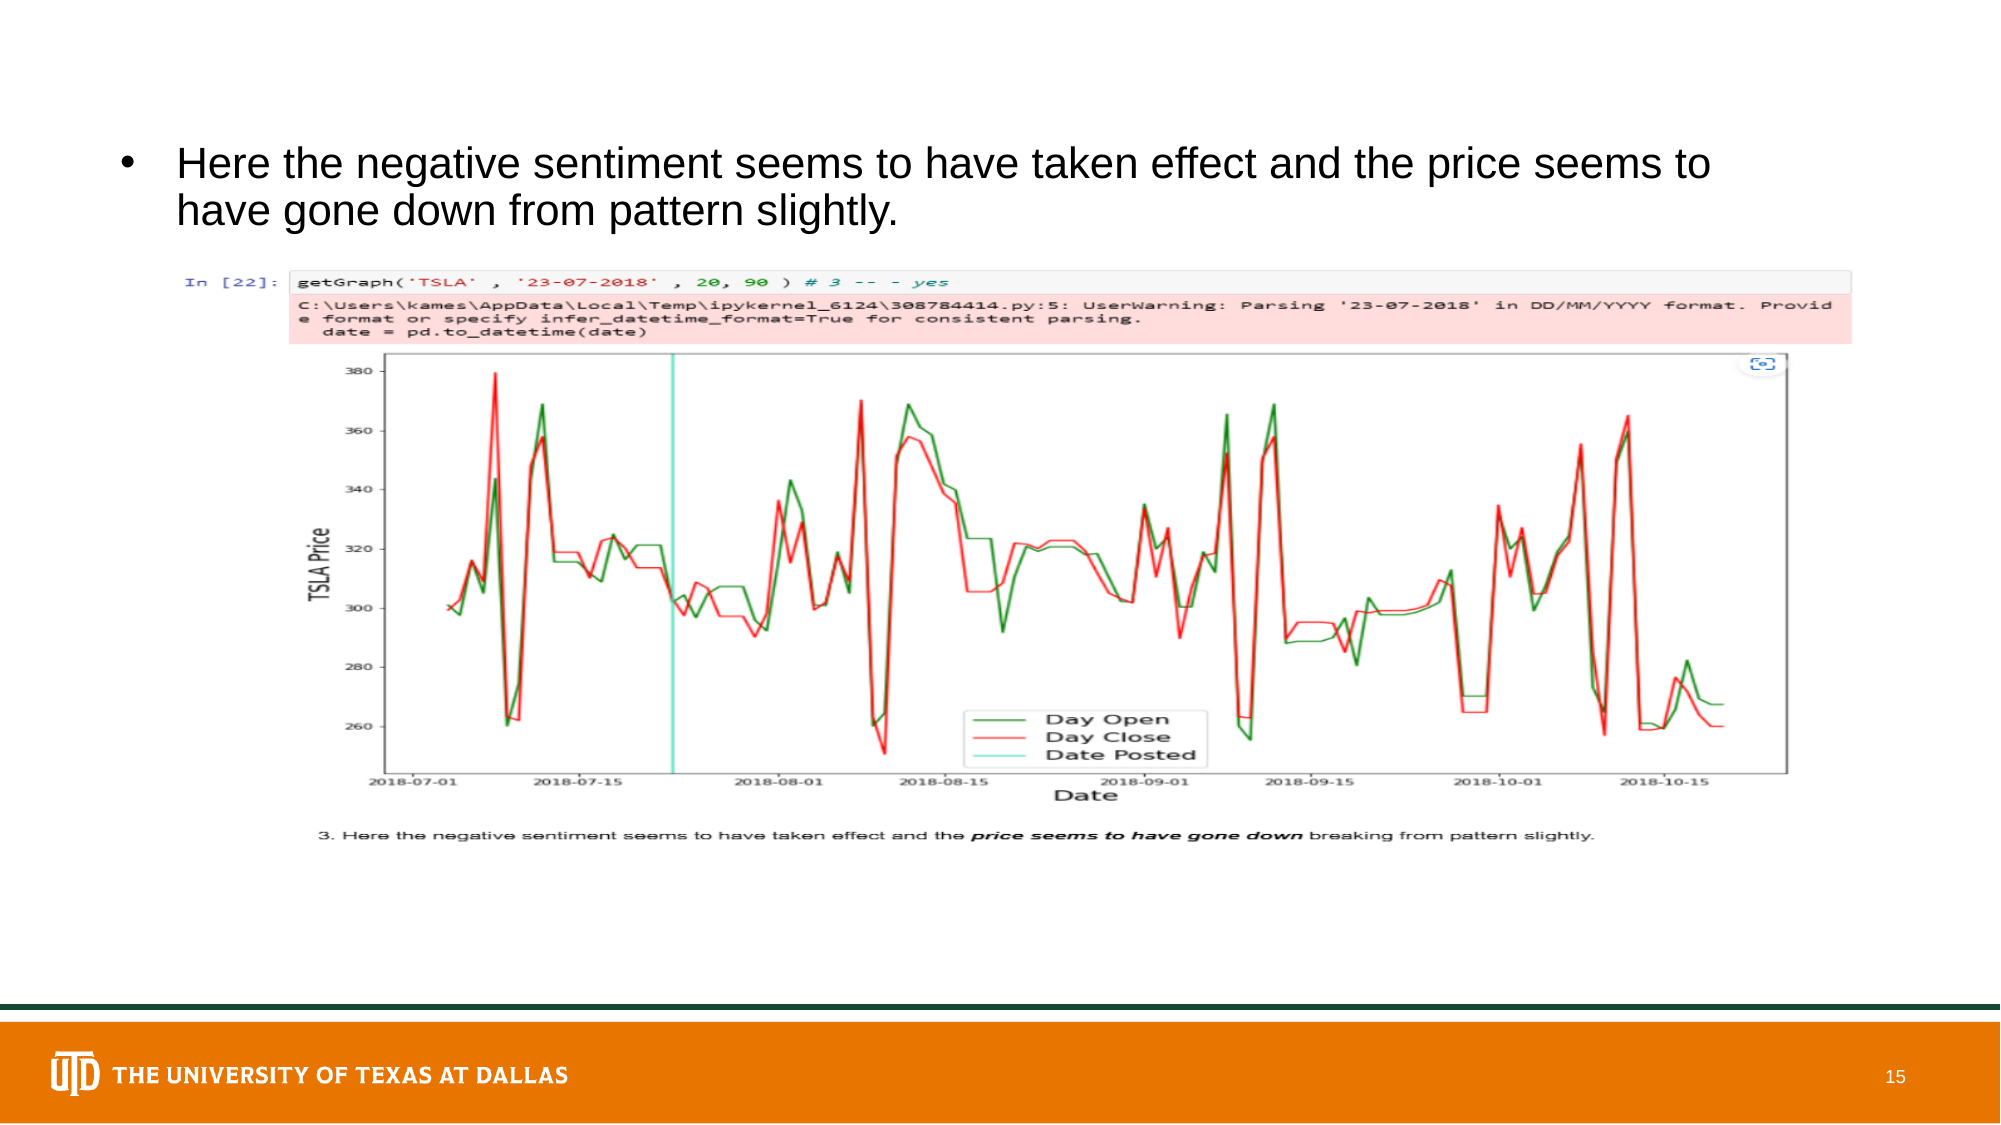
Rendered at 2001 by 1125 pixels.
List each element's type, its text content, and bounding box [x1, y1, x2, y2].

picture [24, 1021, 588, 1121]
list Here the negative sentiment seems to have taken effect and the price seems to have gone down from pattern slightly. [67, 133, 1793, 849]
slide_number 15 [1862, 1060, 1922, 1092]
picture [150, 267, 1885, 849]
